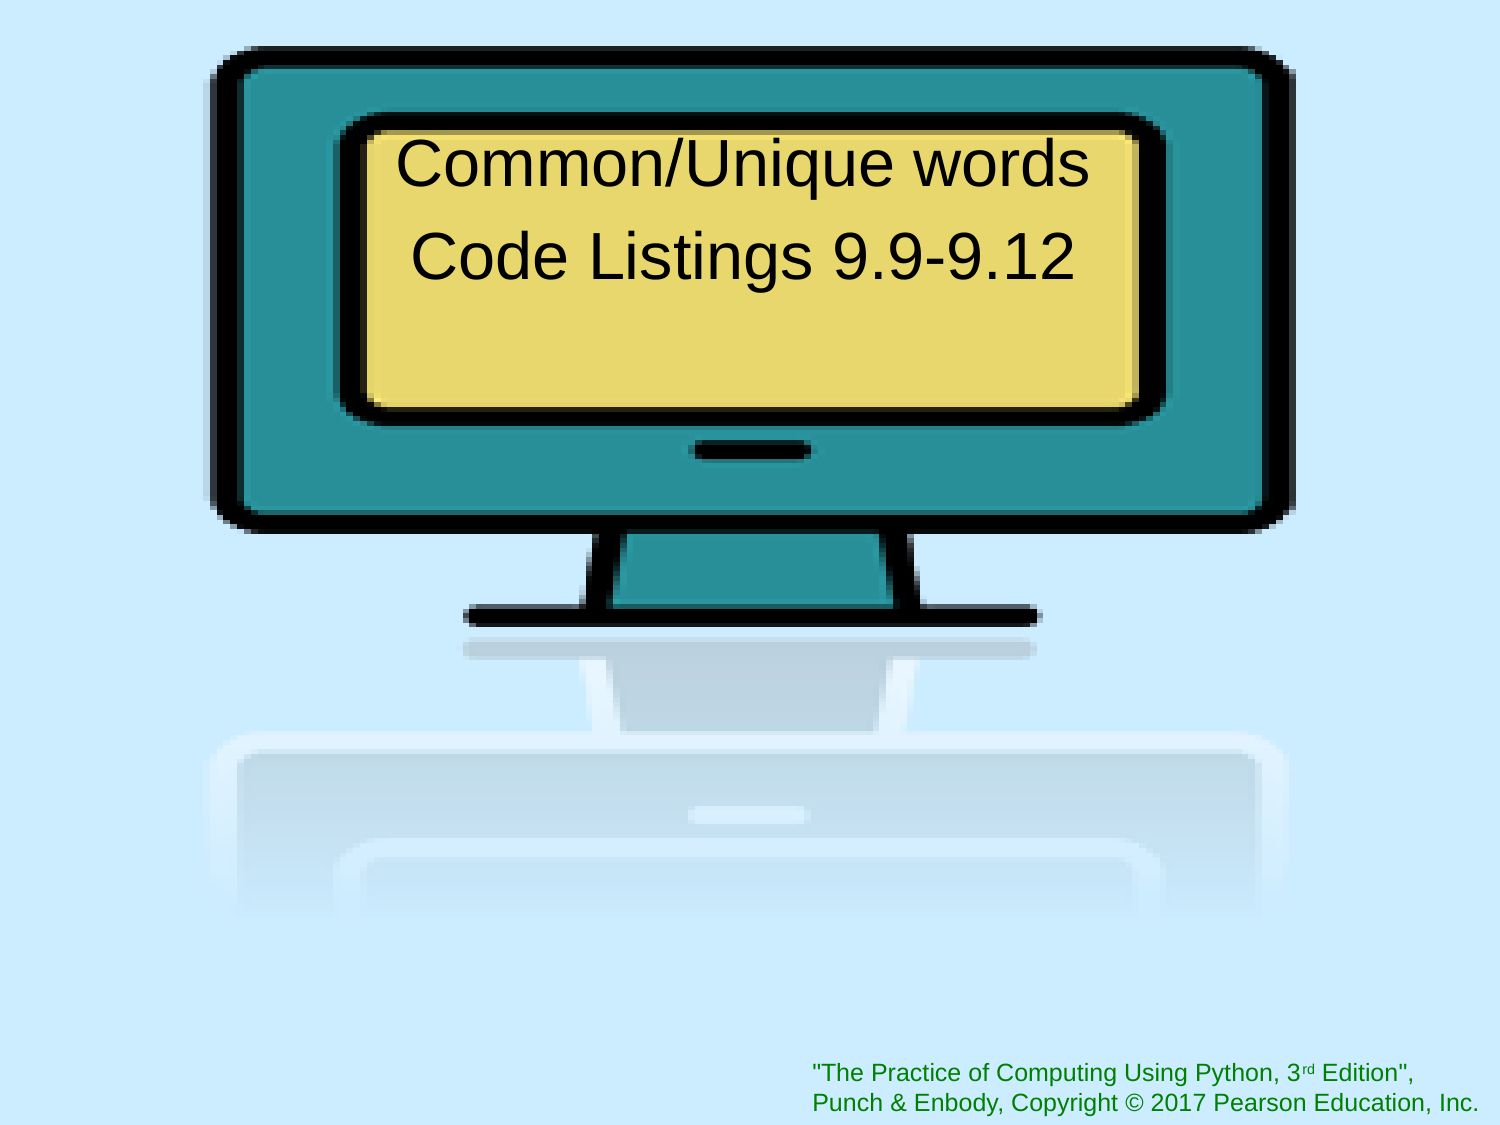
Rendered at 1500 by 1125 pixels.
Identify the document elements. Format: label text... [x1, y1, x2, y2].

subtitle Common/Unique words Code Listings 9.9-9.12 [362, 112, 1125, 400]
picture [12, 0, 1488, 975]
